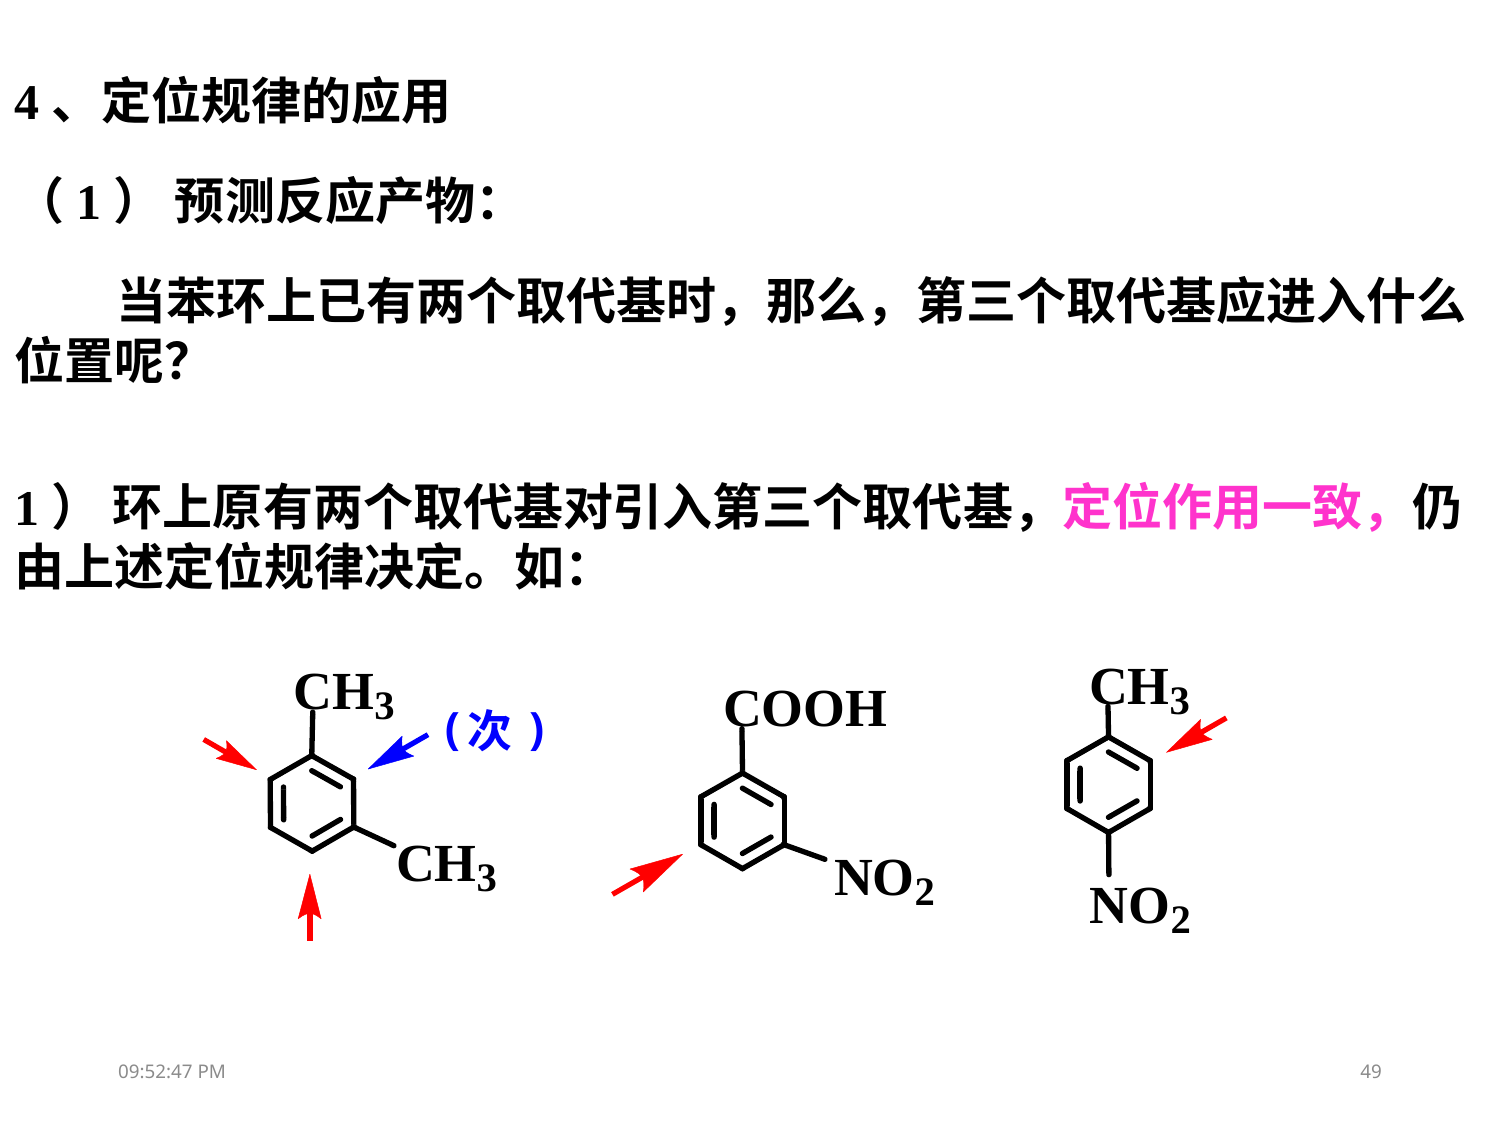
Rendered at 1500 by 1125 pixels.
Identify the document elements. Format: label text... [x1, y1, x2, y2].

text_box 4、定位规律的应用 [0, 62, 1500, 138]
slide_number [103, 1042, 441, 1103]
slide_number 49 [1059, 1042, 1397, 1103]
text_box 当苯环上已有两个取代基时，那么，第三个取代基应进入什么位置呢？ [0, 262, 1500, 398]
text_box （1） 预测反应产物： [0, 162, 1500, 238]
text_box 1） 环上原有两个取代基对引入第三个取代基，定位作用一致，仍由上述定位规律决定。如： [0, 467, 1500, 603]
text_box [194, 657, 1235, 951]
